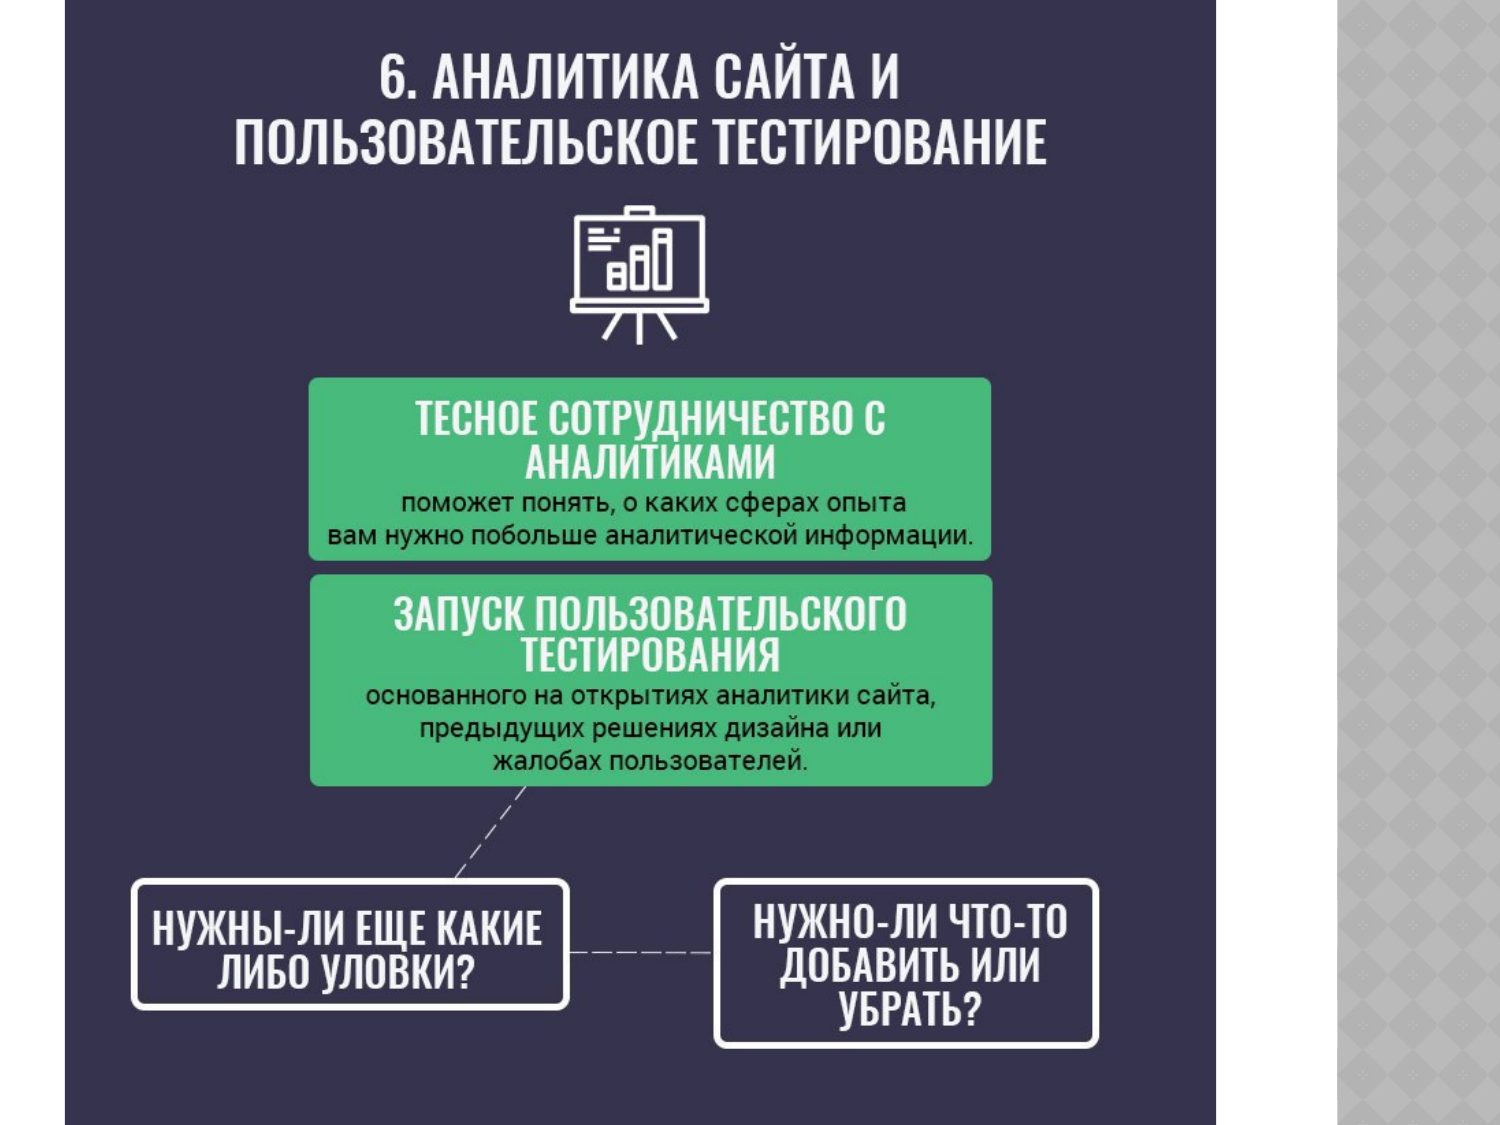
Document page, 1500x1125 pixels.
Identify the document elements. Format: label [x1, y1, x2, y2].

picture [64, 0, 1217, 1125]
